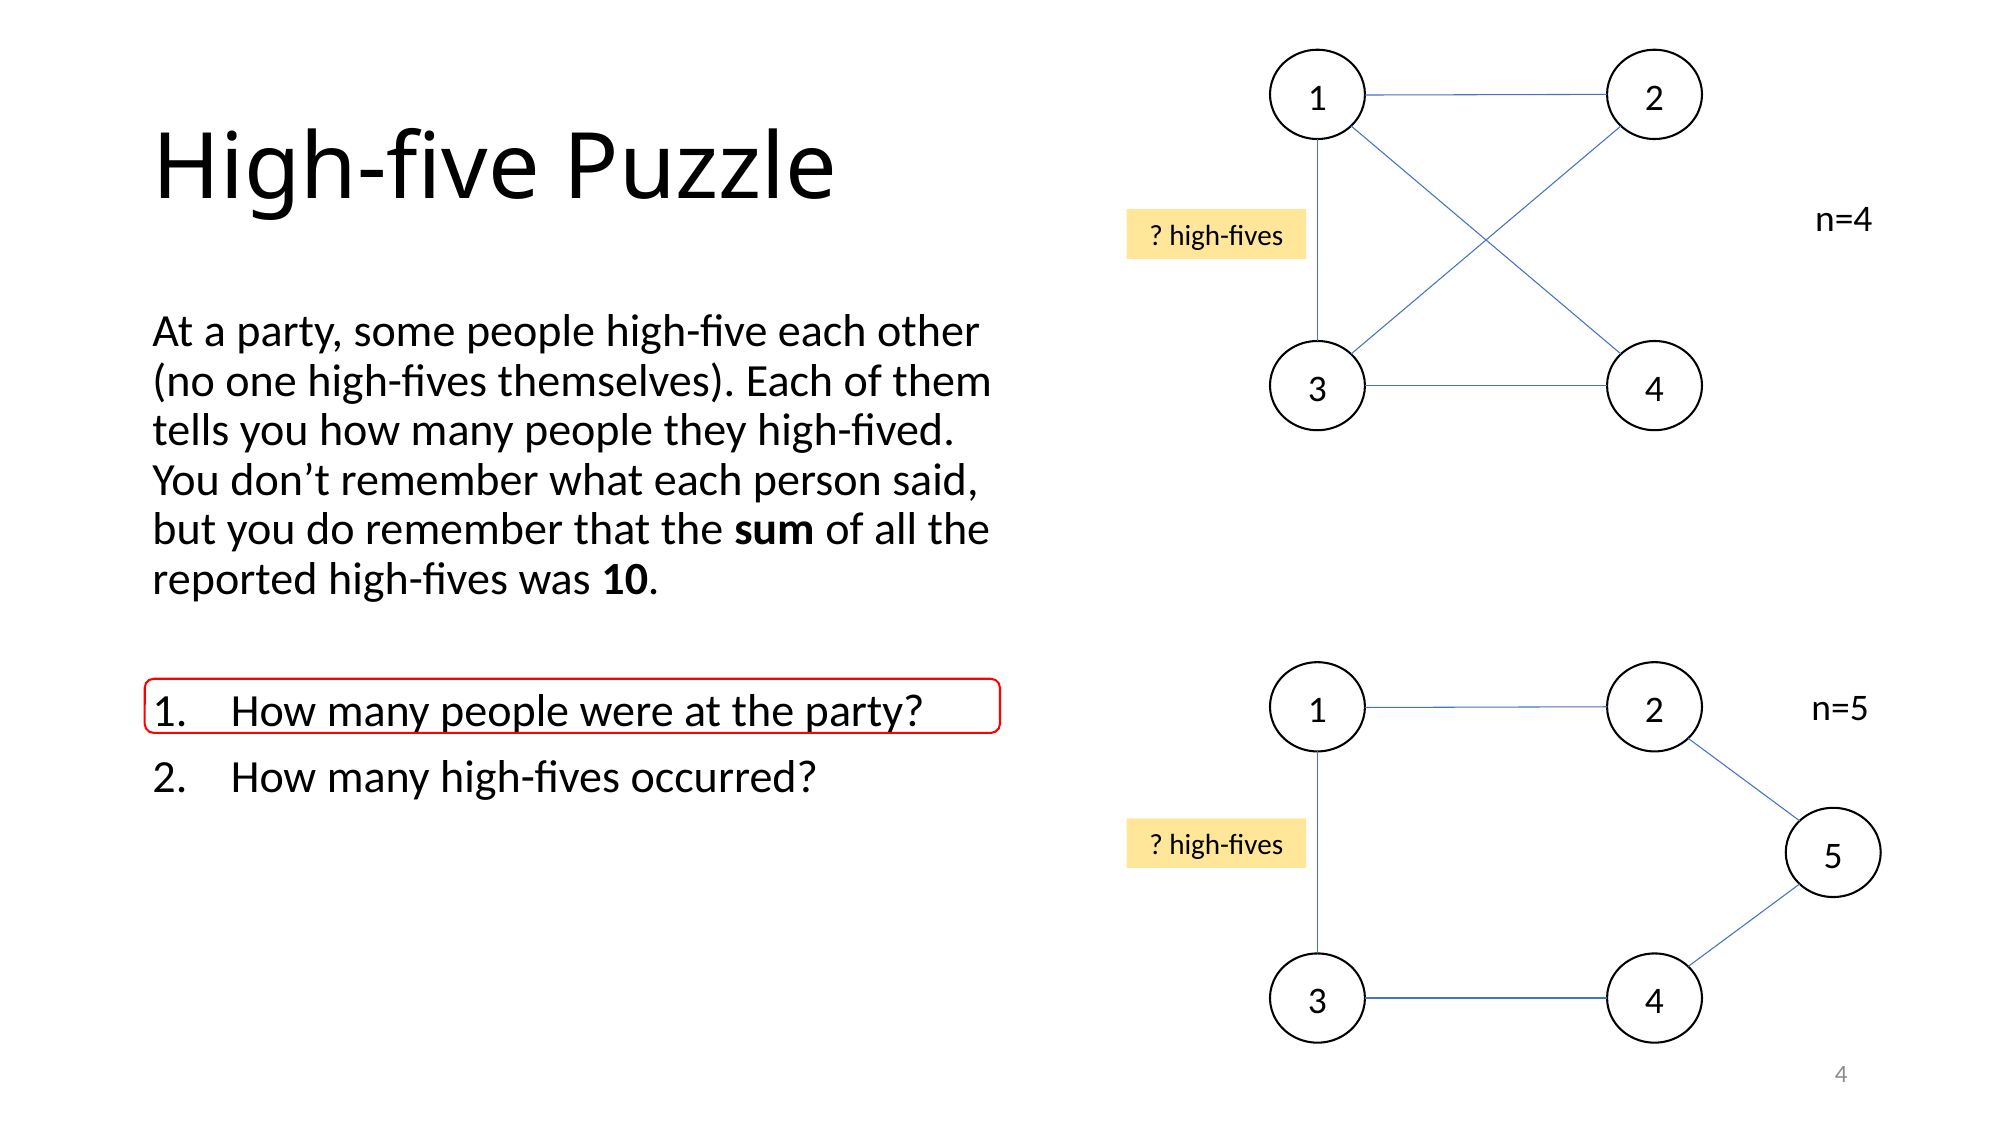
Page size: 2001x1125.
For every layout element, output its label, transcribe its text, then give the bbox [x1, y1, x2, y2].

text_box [1351, 125, 1622, 355]
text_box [1269, 340, 1365, 431]
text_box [1607, 340, 1703, 431]
text_box ? high-fives [1126, 209, 1307, 259]
text_box n=4 [1800, 186, 1888, 246]
list At a party, some people high-five each other (no one high-fives themselves). Each of them tells you how many people they high-fived. You don’t remember what each person said, but you do remember that the sum of all the reported high-fives was 10. How many people were at the party? How many high-fives occurred? [137, 299, 1047, 873]
text_box n=5 [1796, 675, 1884, 735]
text_box ? high-fives [1126, 818, 1307, 868]
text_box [1607, 953, 1703, 1043]
title High-five Puzzle [137, 59, 1116, 278]
slide_number 4 [1412, 1042, 1863, 1103]
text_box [1688, 883, 1800, 967]
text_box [1269, 953, 1365, 1043]
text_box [1785, 807, 1881, 898]
text_box [143, 677, 1002, 734]
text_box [1607, 662, 1703, 752]
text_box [1269, 662, 1365, 752]
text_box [1269, 49, 1365, 139]
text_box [1607, 49, 1703, 139]
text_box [1688, 738, 1800, 821]
